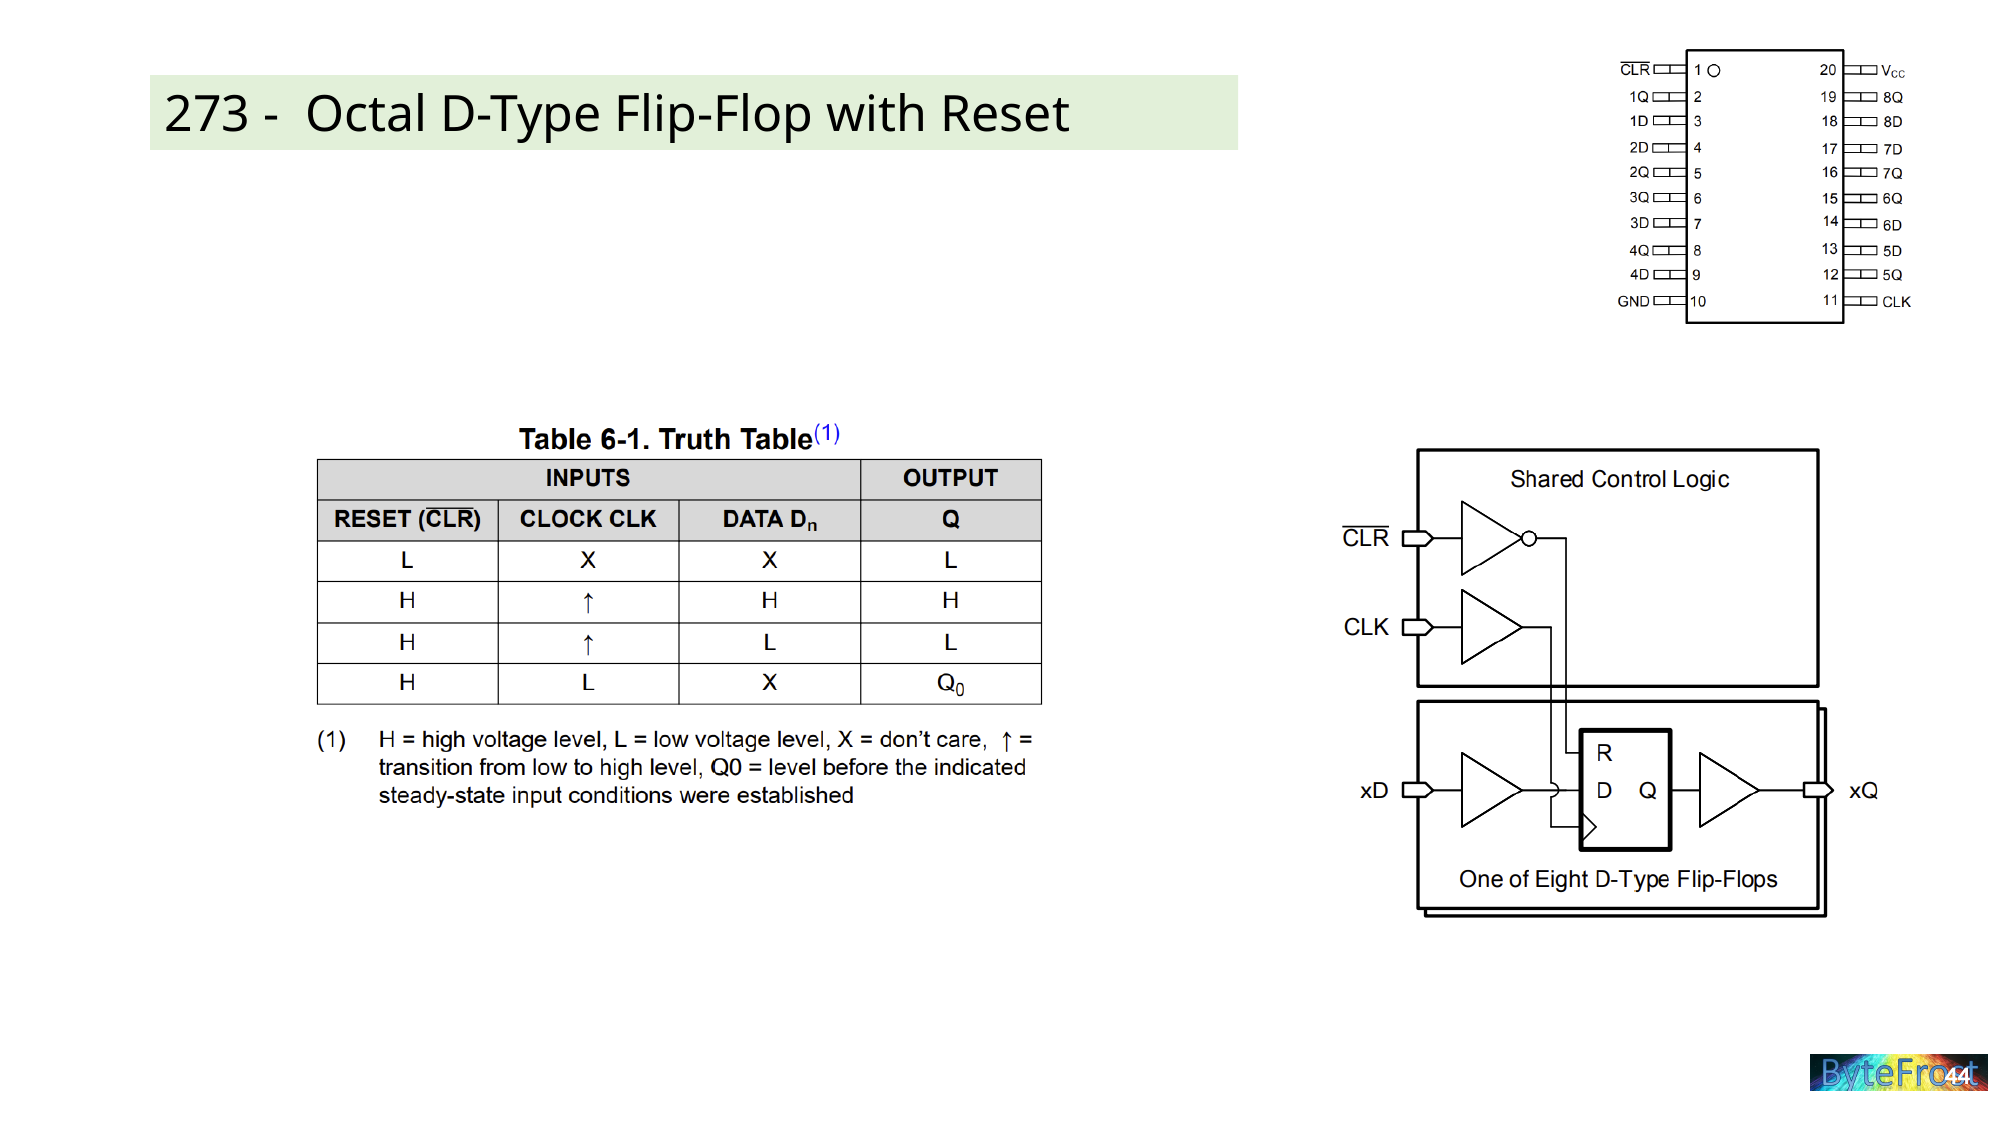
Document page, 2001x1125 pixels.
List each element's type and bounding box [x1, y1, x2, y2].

picture [292, 413, 1132, 828]
picture [1583, 45, 1969, 340]
picture [1320, 413, 1946, 946]
picture [1810, 1054, 1988, 1091]
title [150, 75, 1239, 150]
